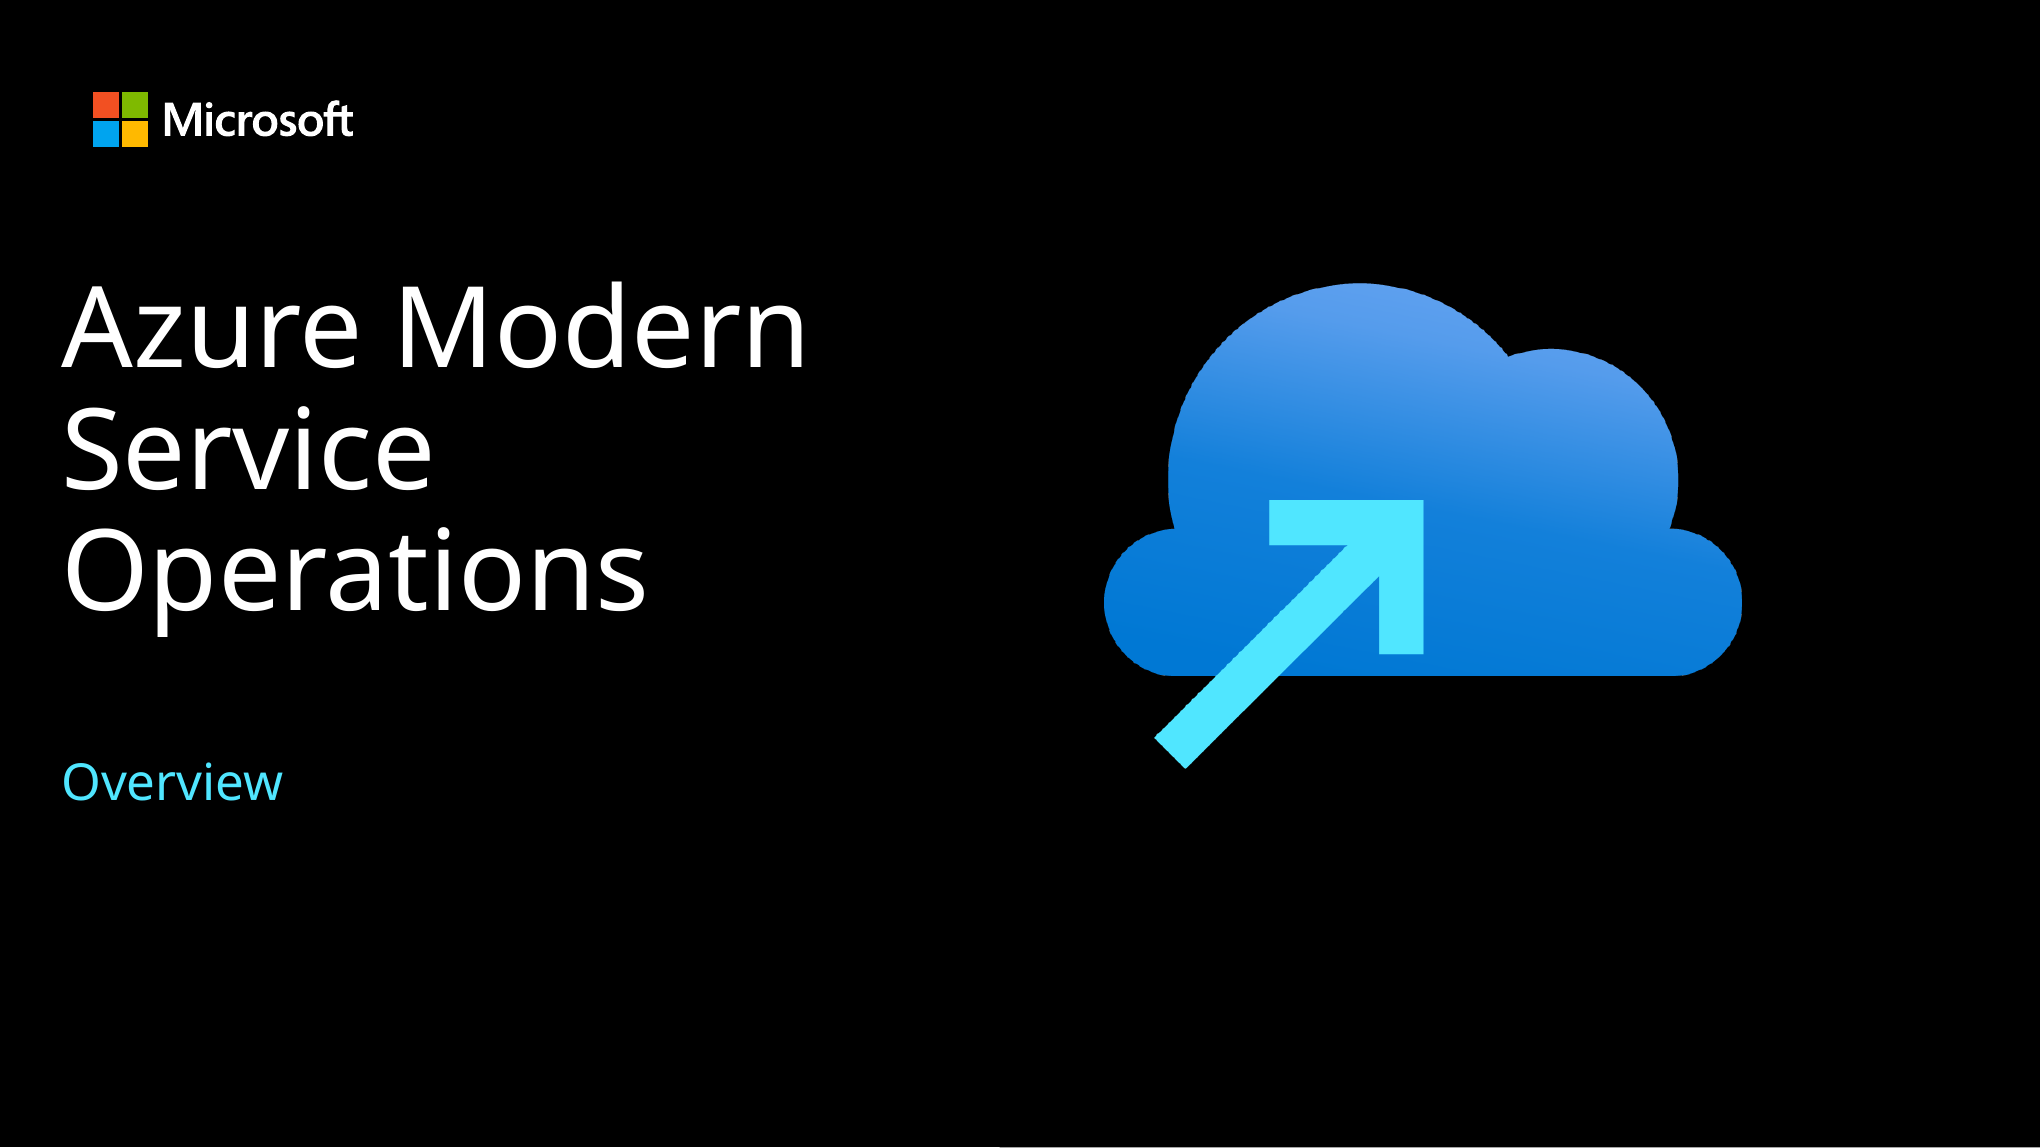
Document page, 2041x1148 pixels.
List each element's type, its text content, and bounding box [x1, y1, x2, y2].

title Azure Modern Service Operations Overview [61, 255, 970, 820]
picture [1104, 283, 1742, 769]
text_box [999, 0, 2041, 1148]
